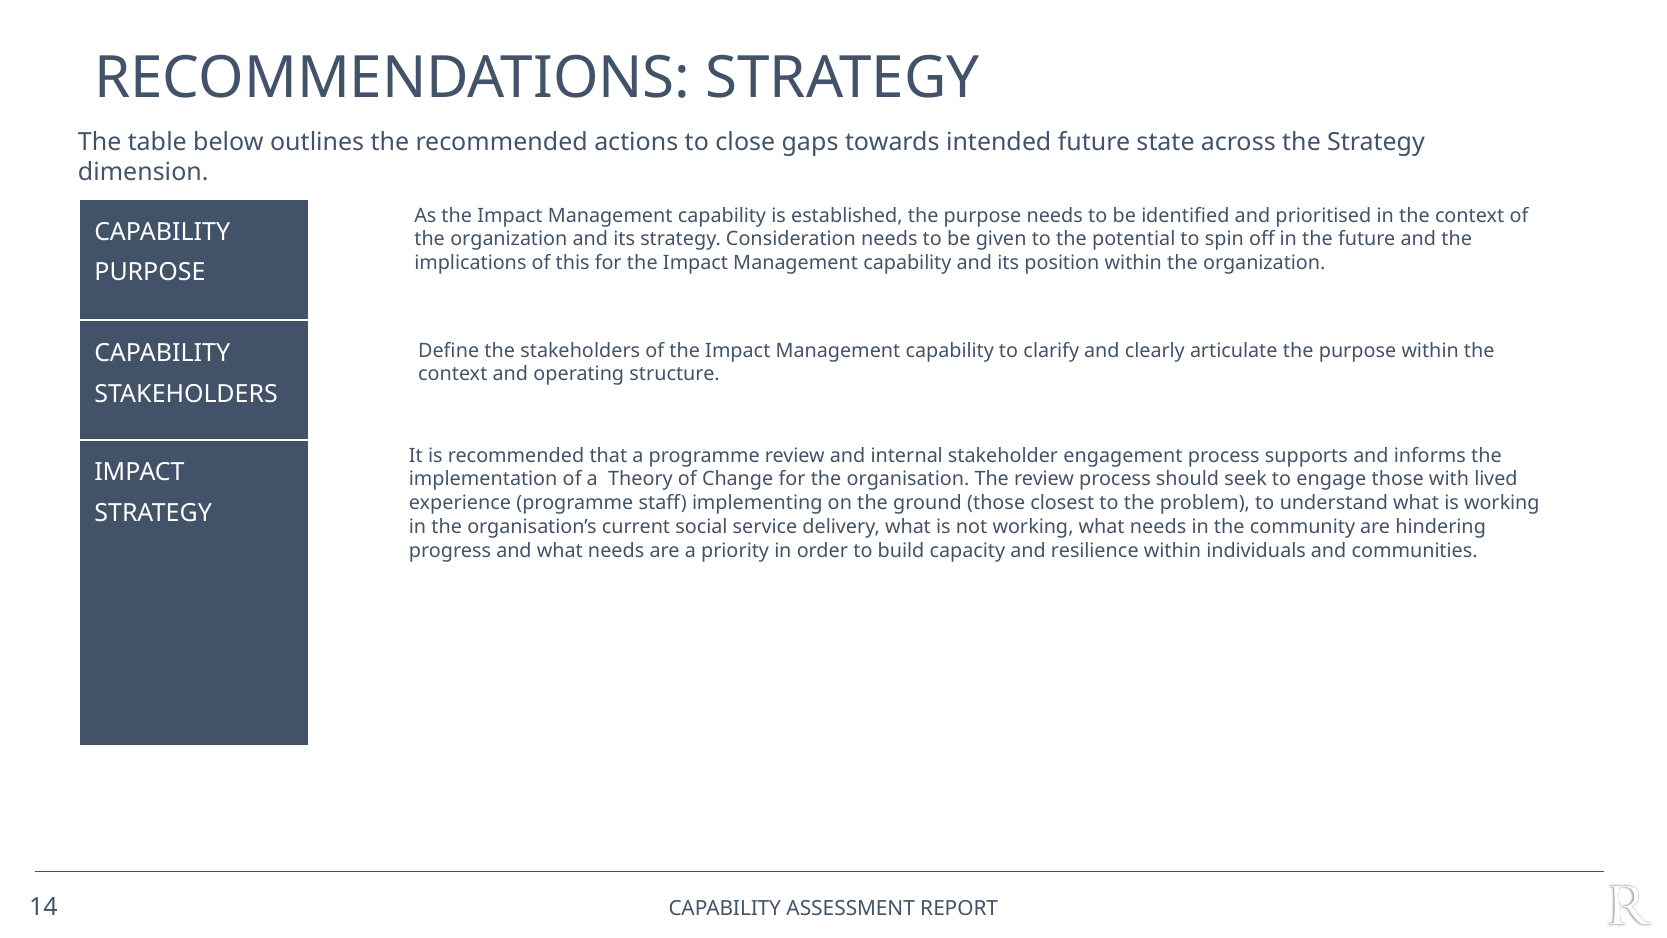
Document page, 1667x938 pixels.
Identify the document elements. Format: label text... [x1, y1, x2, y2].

table_cell IMPACT STRATEGY [80, 441, 308, 745]
text_box The table below outlines the recommended actions to close gaps towards intended future state across the Strategy dimension. [62, 117, 1571, 173]
text_box As the Impact Management capability is established, the purpose needs to be identified and prioritised in the context of the organization and its strategy. Consideration needs to be given to the potential to spin off in the future and the implications of this for the Impact Management capability and its position within the organization.​ [399, 194, 1551, 281]
slide_number 14 [7, 882, 80, 933]
text_box Define the stakeholders of the Impact Management capability to clarify and clearly articulate the purpose within the context and operating structure. [403, 329, 1517, 393]
picture [1605, 882, 1654, 928]
title Recommendations: Strategy [79, 14, 1588, 134]
table_cell [309, 323, 1586, 439]
table_header CAPABILITY PURPOSE [80, 200, 308, 319]
text_box It is recommended that a programme review and internal stakeholder engagement process supports and informs the implementation of a Theory of Change for the organisation. The review process should seek to engage those with lived experience (programme staff) implementing on the ground (those closest to the problem), to understand what is working in the organisation’s current social service delivery, what is not working, what needs in the community are hindering progress and what needs are a priority in order to build capacity and resilience within individuals and communities. [394, 434, 1562, 569]
table_cell CAPABILITY STAKEHOLDERS [80, 321, 308, 439]
list Capability ASSESSMENT Report [412, 882, 1254, 932]
table_cell [309, 441, 1586, 745]
table_header [309, 200, 1586, 318]
